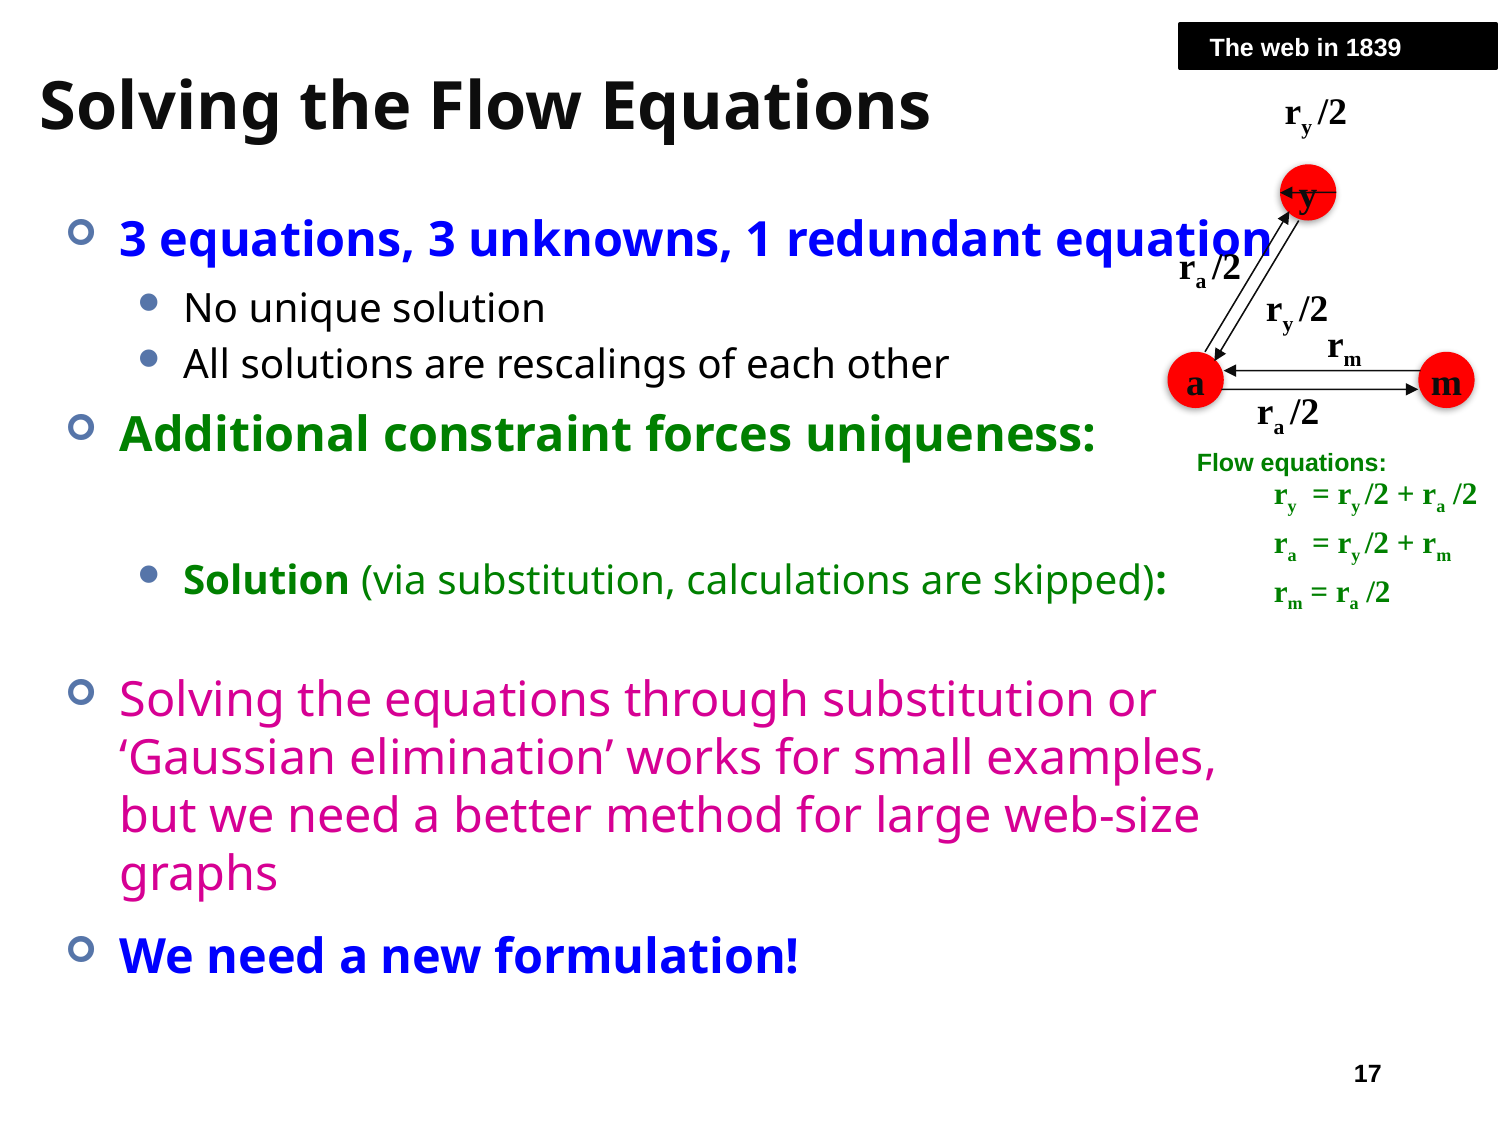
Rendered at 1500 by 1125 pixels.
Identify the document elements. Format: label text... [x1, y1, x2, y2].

text_box ry = ry /2 + ra /2 ra = ry /2 + rm rm = ra /2 [1184, 465, 1500, 621]
title Solving the Flow Equations [24, 18, 1451, 188]
slide_number 17 [1059, 1042, 1397, 1103]
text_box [1162, 23, 1475, 441]
text_box Flow equations: [1182, 449, 1442, 484]
